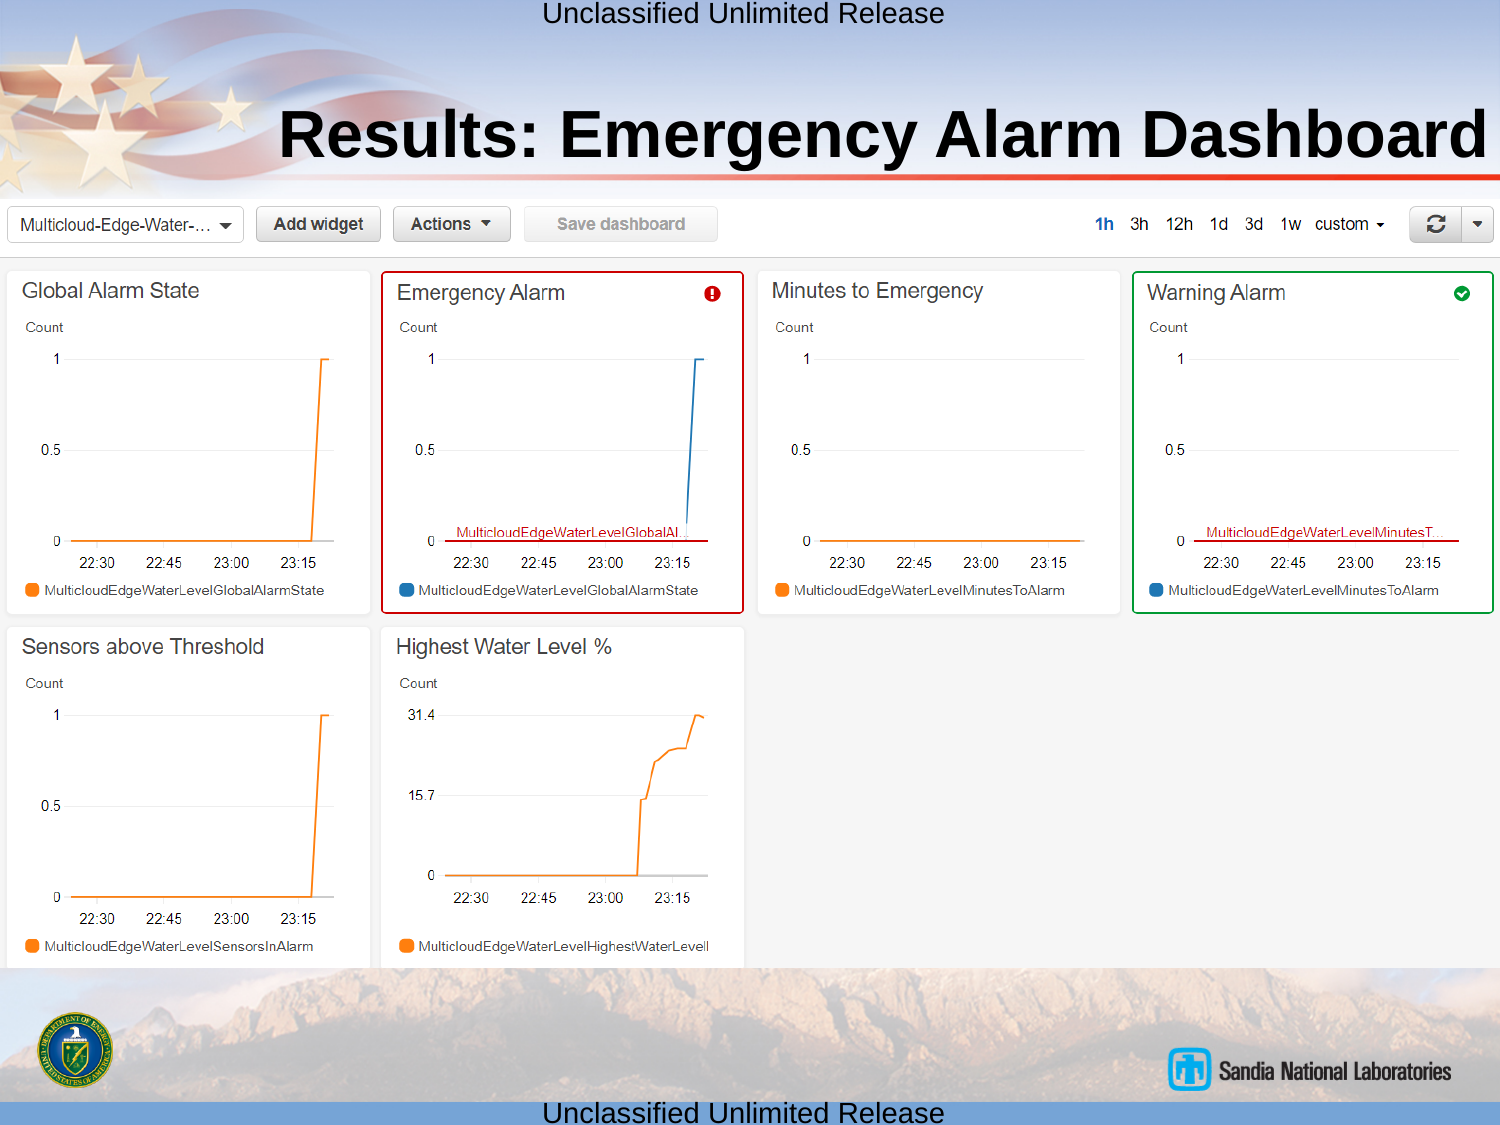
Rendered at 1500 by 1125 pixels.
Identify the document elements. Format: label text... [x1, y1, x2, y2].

picture [0, 0, 1500, 1125]
title Results: Emergency Alarm Dashboard [263, 37, 1500, 199]
